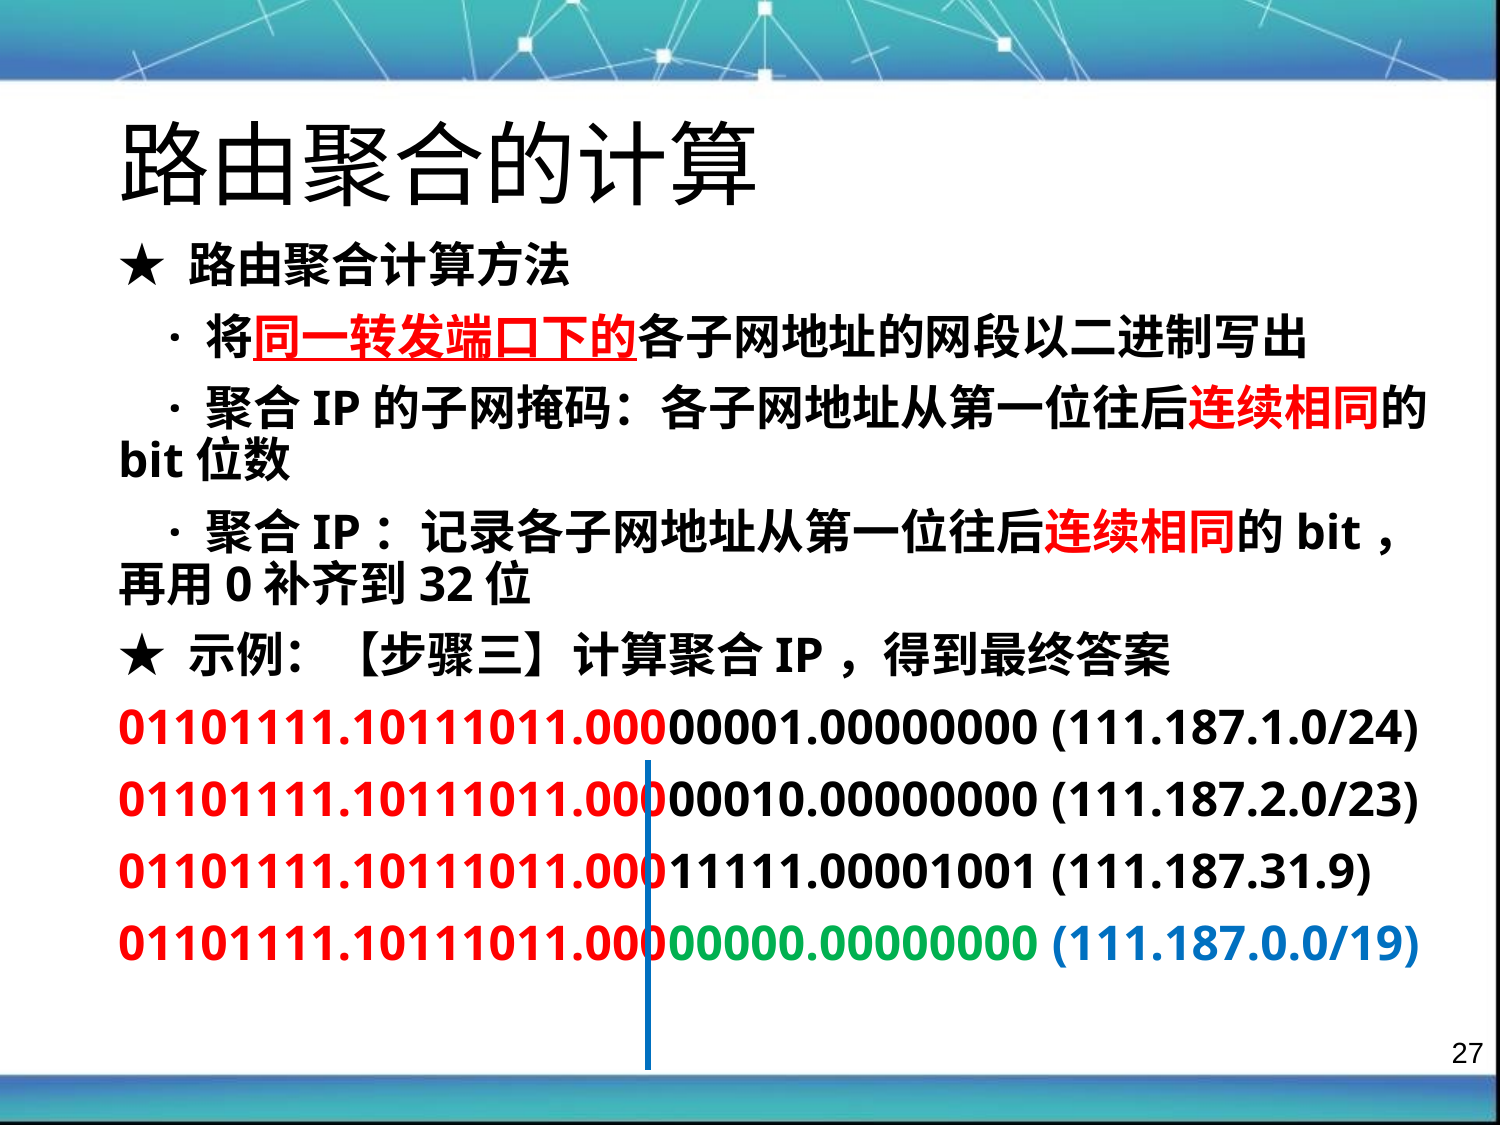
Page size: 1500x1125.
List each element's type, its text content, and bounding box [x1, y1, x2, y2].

text_box 路由聚合的计算 [103, 59, 1397, 233]
slide_number 27 [1148, 1026, 1500, 1106]
text_box ★ 路由聚合计算方法 · 将同一转发端口下的各子网地址的网段以二进制写出 · 聚合IP的子网掩码：各子网地址从第一位往后连续相同的bit位数 · 聚合IP：记录各子网地址从第一位往后连续相同的bit，再用0补齐到32位 ★ 示例：【步骤三】计算聚合IP，得到最终答案 01101111.10111011.00000001.00000000 (111.187.1.0/24) 01101111.10111011.00000010.00000000 (111.187.2.0/23) 01101111.10111011.00011111.00001001 (111.187.31.9) 01101111.10111011.00000000.00000000 (111.187.0.0/19) [103, 233, 1451, 1103]
picture [0, 0, 1500, 1125]
